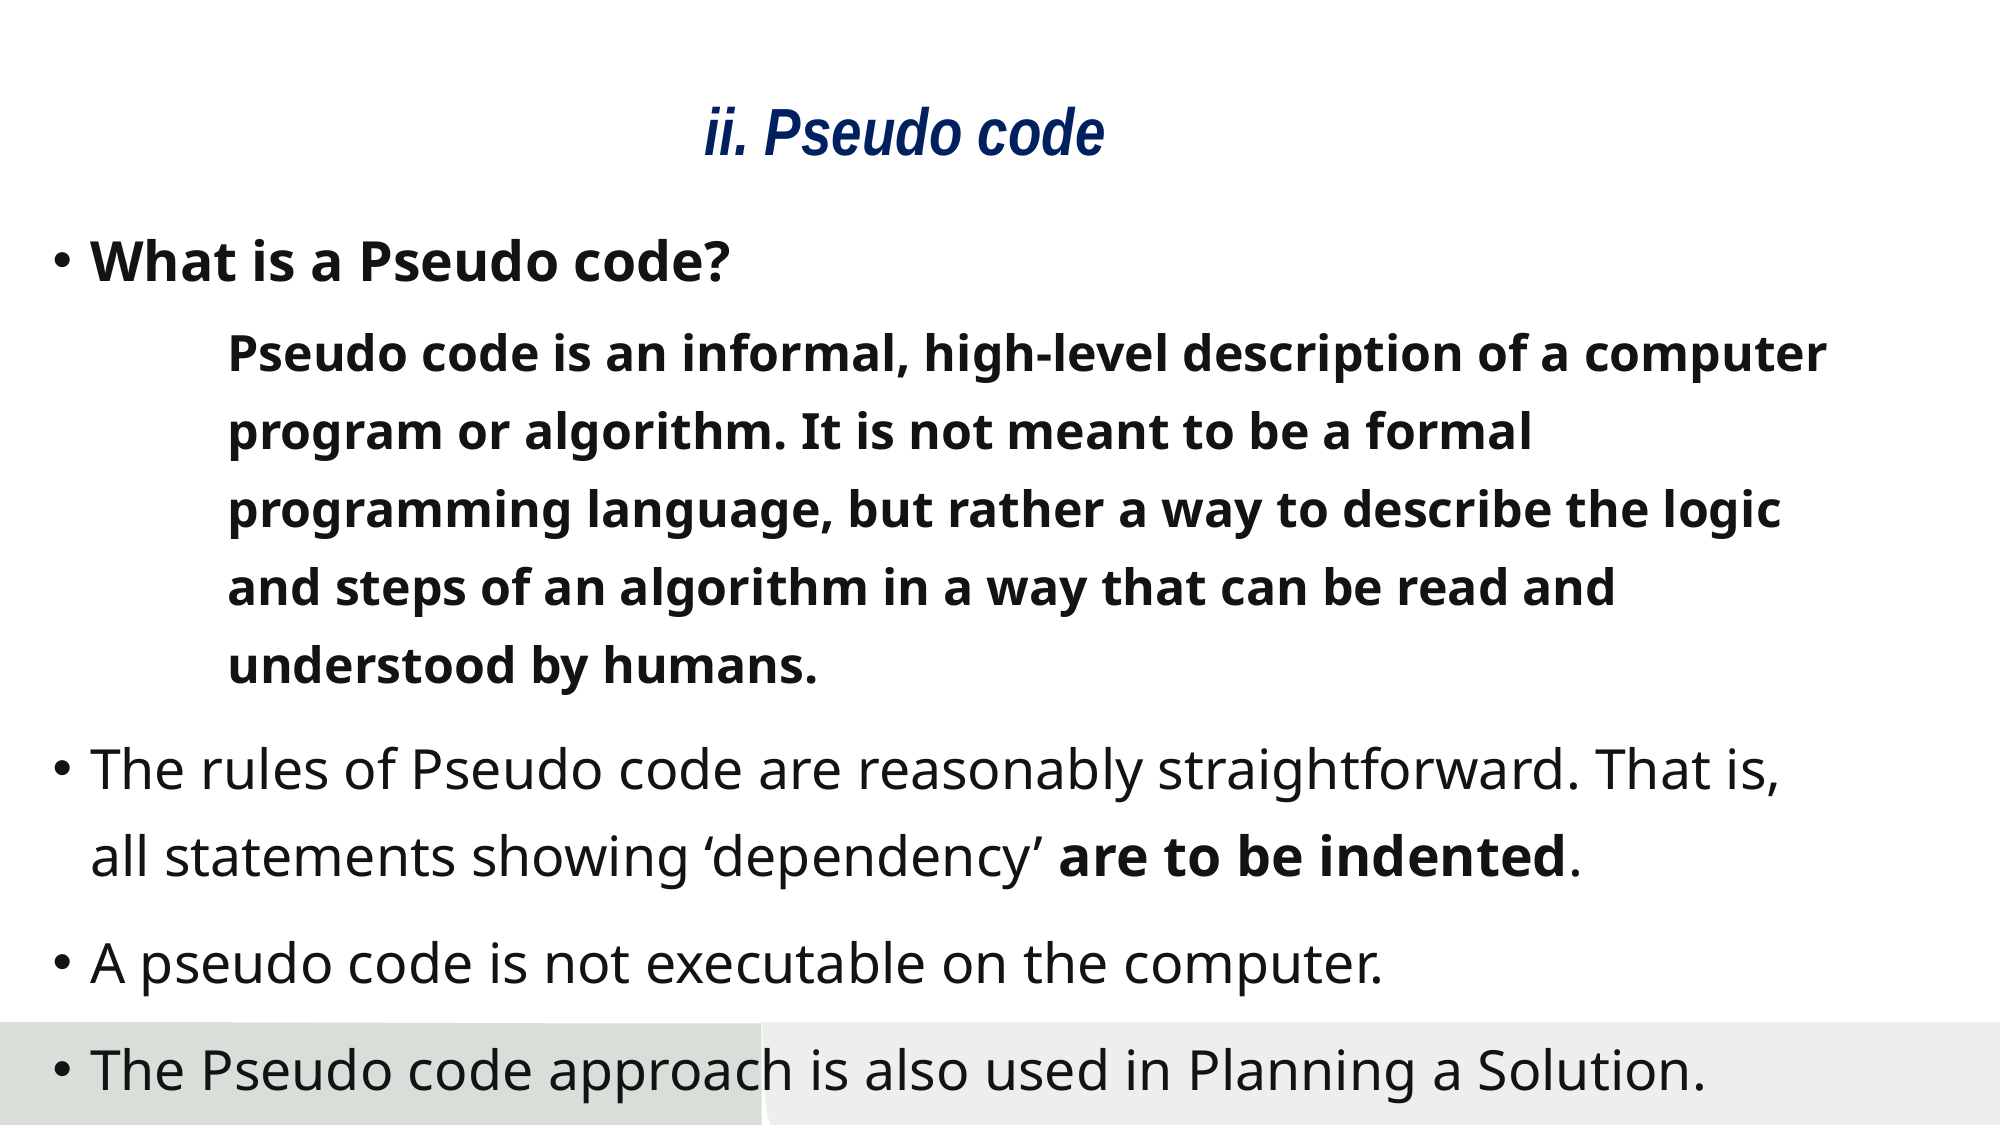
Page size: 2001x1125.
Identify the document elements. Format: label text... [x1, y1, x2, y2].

title ii. Pseudo code [596, 54, 1214, 176]
list What is a Pseudo code? Pseudo code is an informal, high-level description of a computer program or algorithm. It is not meant to be a formal programming language, but rather a way to describe the logic and steps of an algorithm in a way that can be read and understood by humans. The rules of Pseudo code are reasonably straightforward. That is, all statements showing ‘dependency’ are to be indented. A pseudo code is not executable on the computer. The Pseudo code approach is also used in Planning a Solution. [37, 198, 1858, 972]
